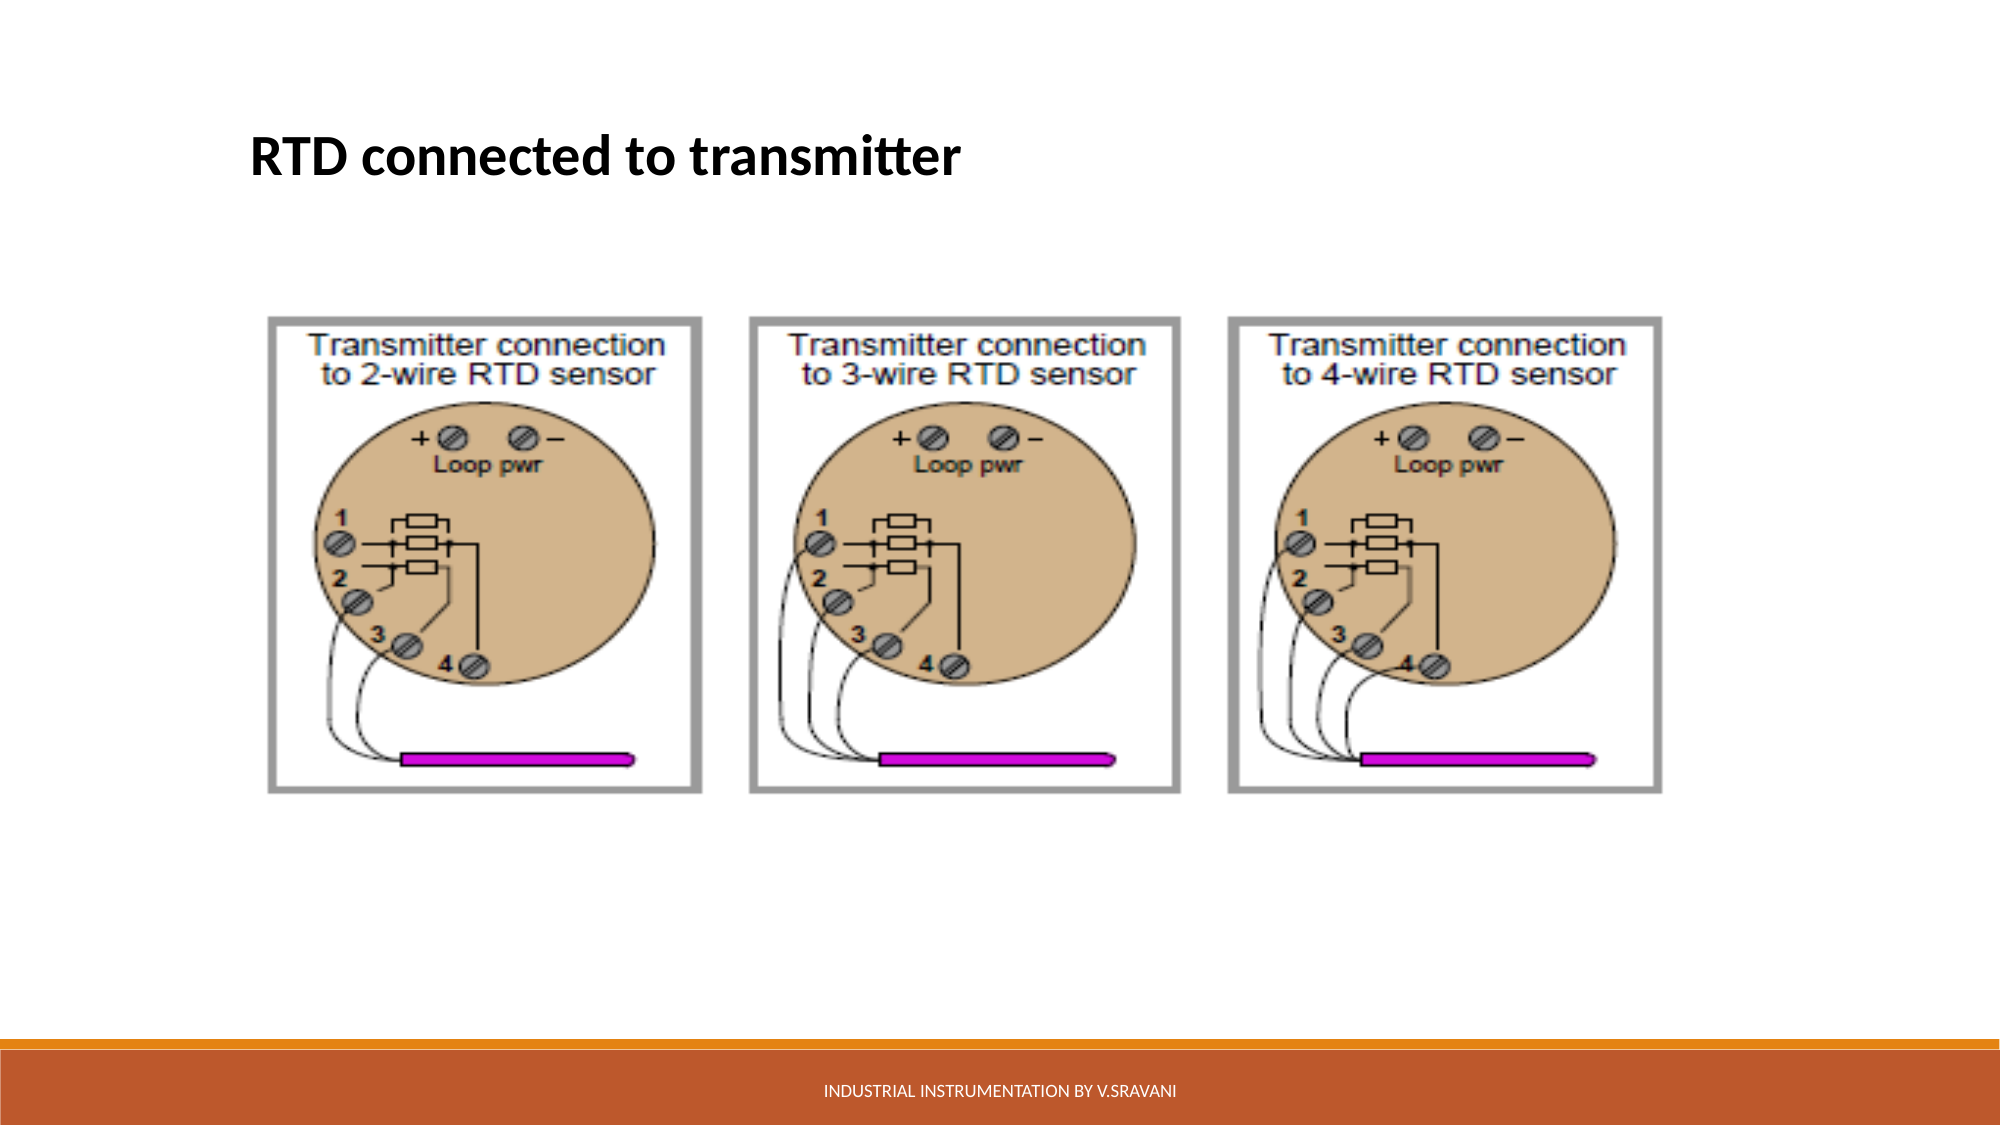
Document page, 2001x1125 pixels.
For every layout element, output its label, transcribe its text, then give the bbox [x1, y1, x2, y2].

footer Industrial Instrumentation by V.Sravani [604, 1059, 1396, 1120]
picture [212, 287, 1716, 827]
text_box RTD connected to transmitter [235, 109, 978, 195]
